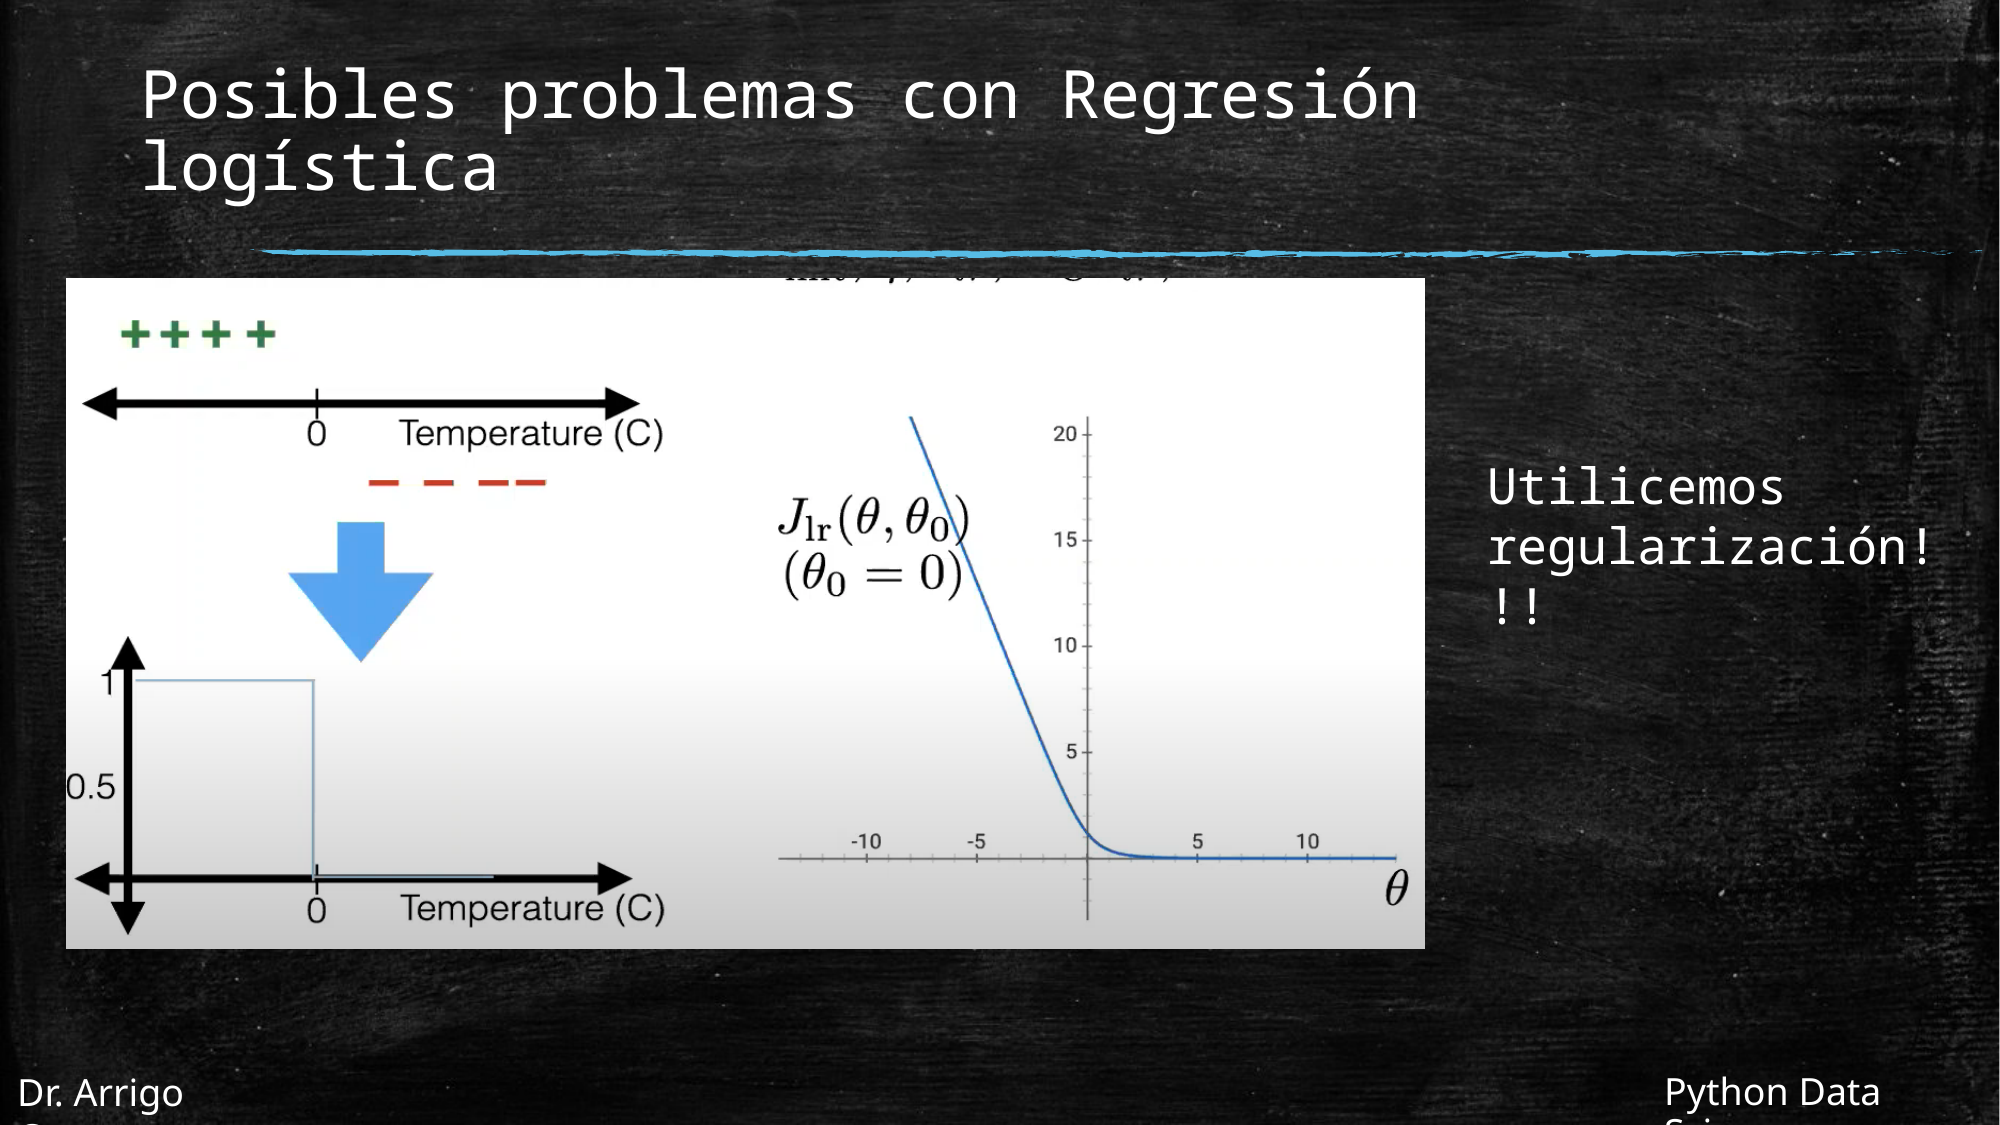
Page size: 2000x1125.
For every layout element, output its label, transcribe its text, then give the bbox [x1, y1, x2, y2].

picture [66, 278, 1425, 949]
text_box Utilicemos regularización!!! [1472, 314, 1981, 776]
title Posibles problemas con Regresión logística [125, 45, 1750, 213]
